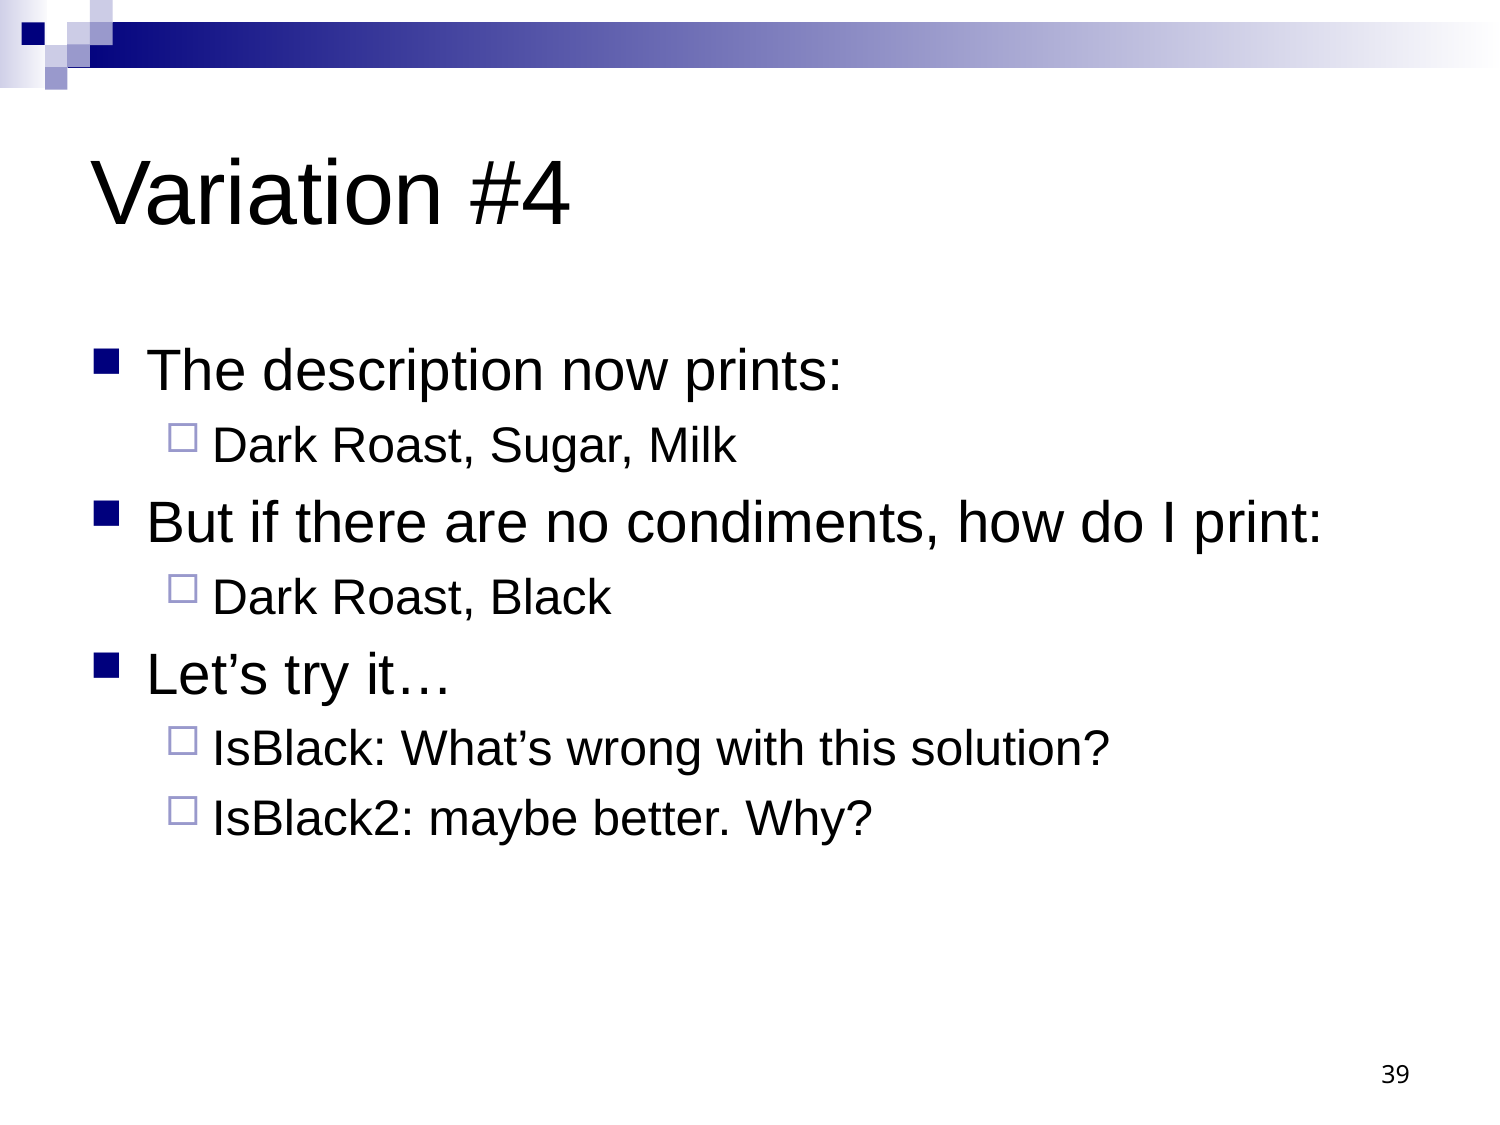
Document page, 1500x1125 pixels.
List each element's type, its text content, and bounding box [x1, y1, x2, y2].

title Variation #4 [75, 75, 1425, 300]
slide_number 39 [1074, 1025, 1425, 1100]
list The description now prints: Dark Roast, Sugar, Milk But if there are no condiments, how do I print: Dark Roast, Black Let’s try it… IsBlack: What’s wrong with this solution? IsBlack2: maybe better. Why? [75, 324, 1425, 988]
